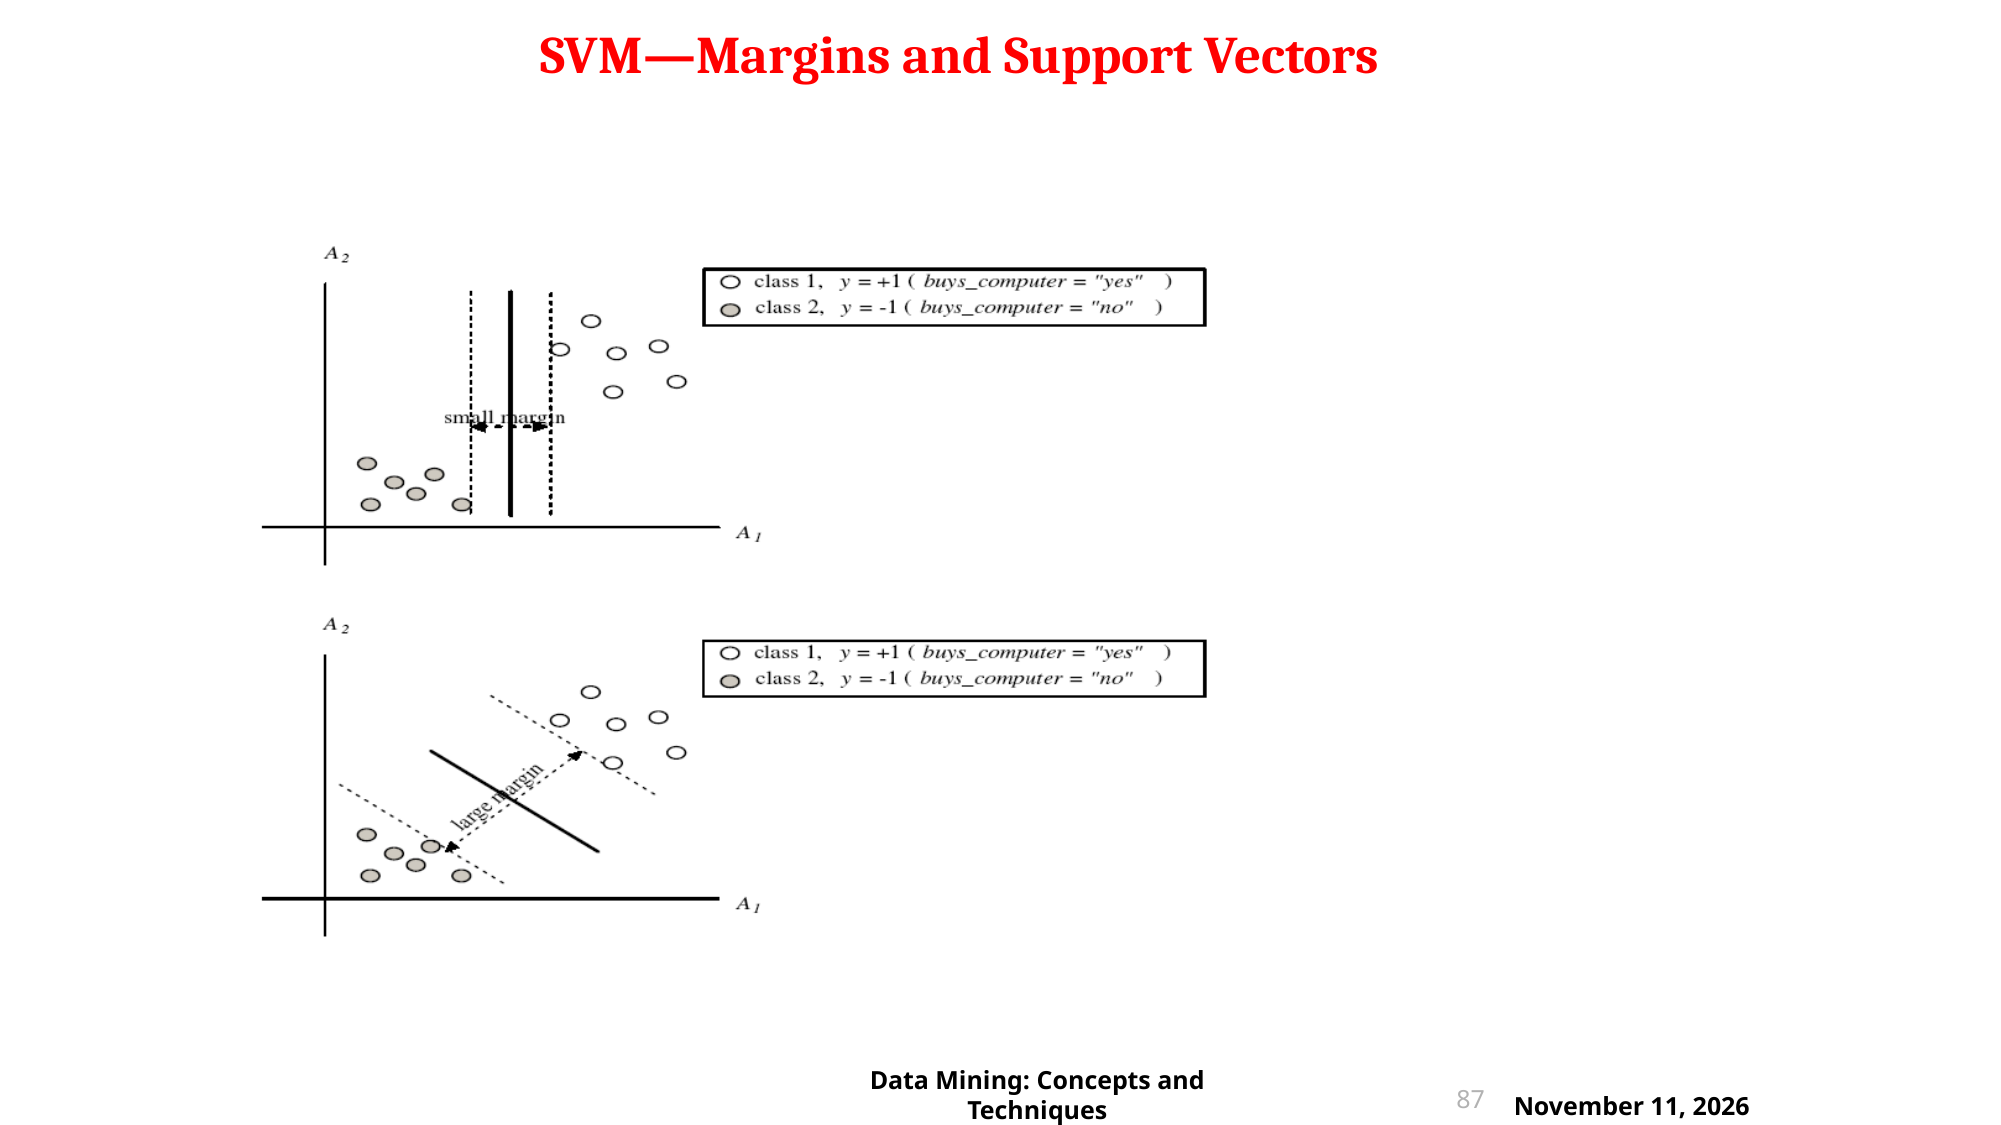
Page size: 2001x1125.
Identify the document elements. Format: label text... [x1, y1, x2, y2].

footer Data Mining: Concepts and Techniques [800, 1062, 1187, 1125]
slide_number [1500, 1094, 1750, 1125]
slide_number 87 [1187, 1062, 1500, 1125]
picture [246, 218, 1213, 944]
title SVM—Margins and Support Vectors [540, 20, 1555, 176]
